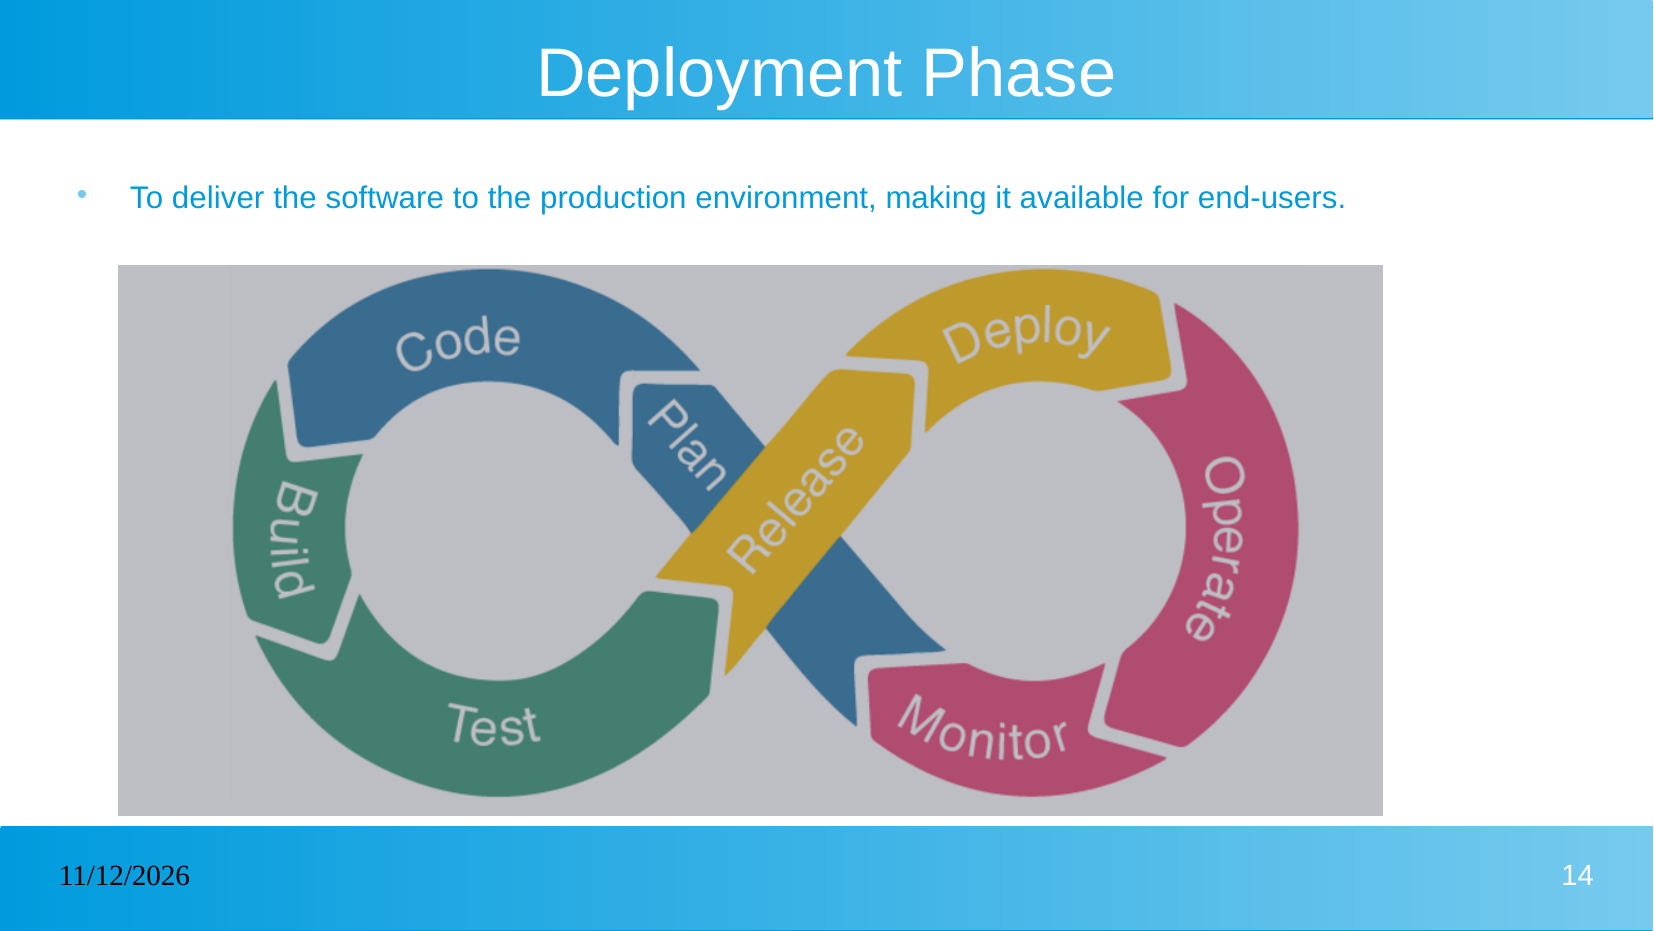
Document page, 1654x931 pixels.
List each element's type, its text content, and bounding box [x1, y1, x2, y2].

picture [117, 265, 1383, 816]
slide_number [59, 856, 443, 915]
slide_number 14 [1210, 856, 1594, 915]
list To deliver the software to the production environment, making it available for end-users. [59, 177, 1594, 768]
title Deployment Phase [59, 29, 1594, 108]
